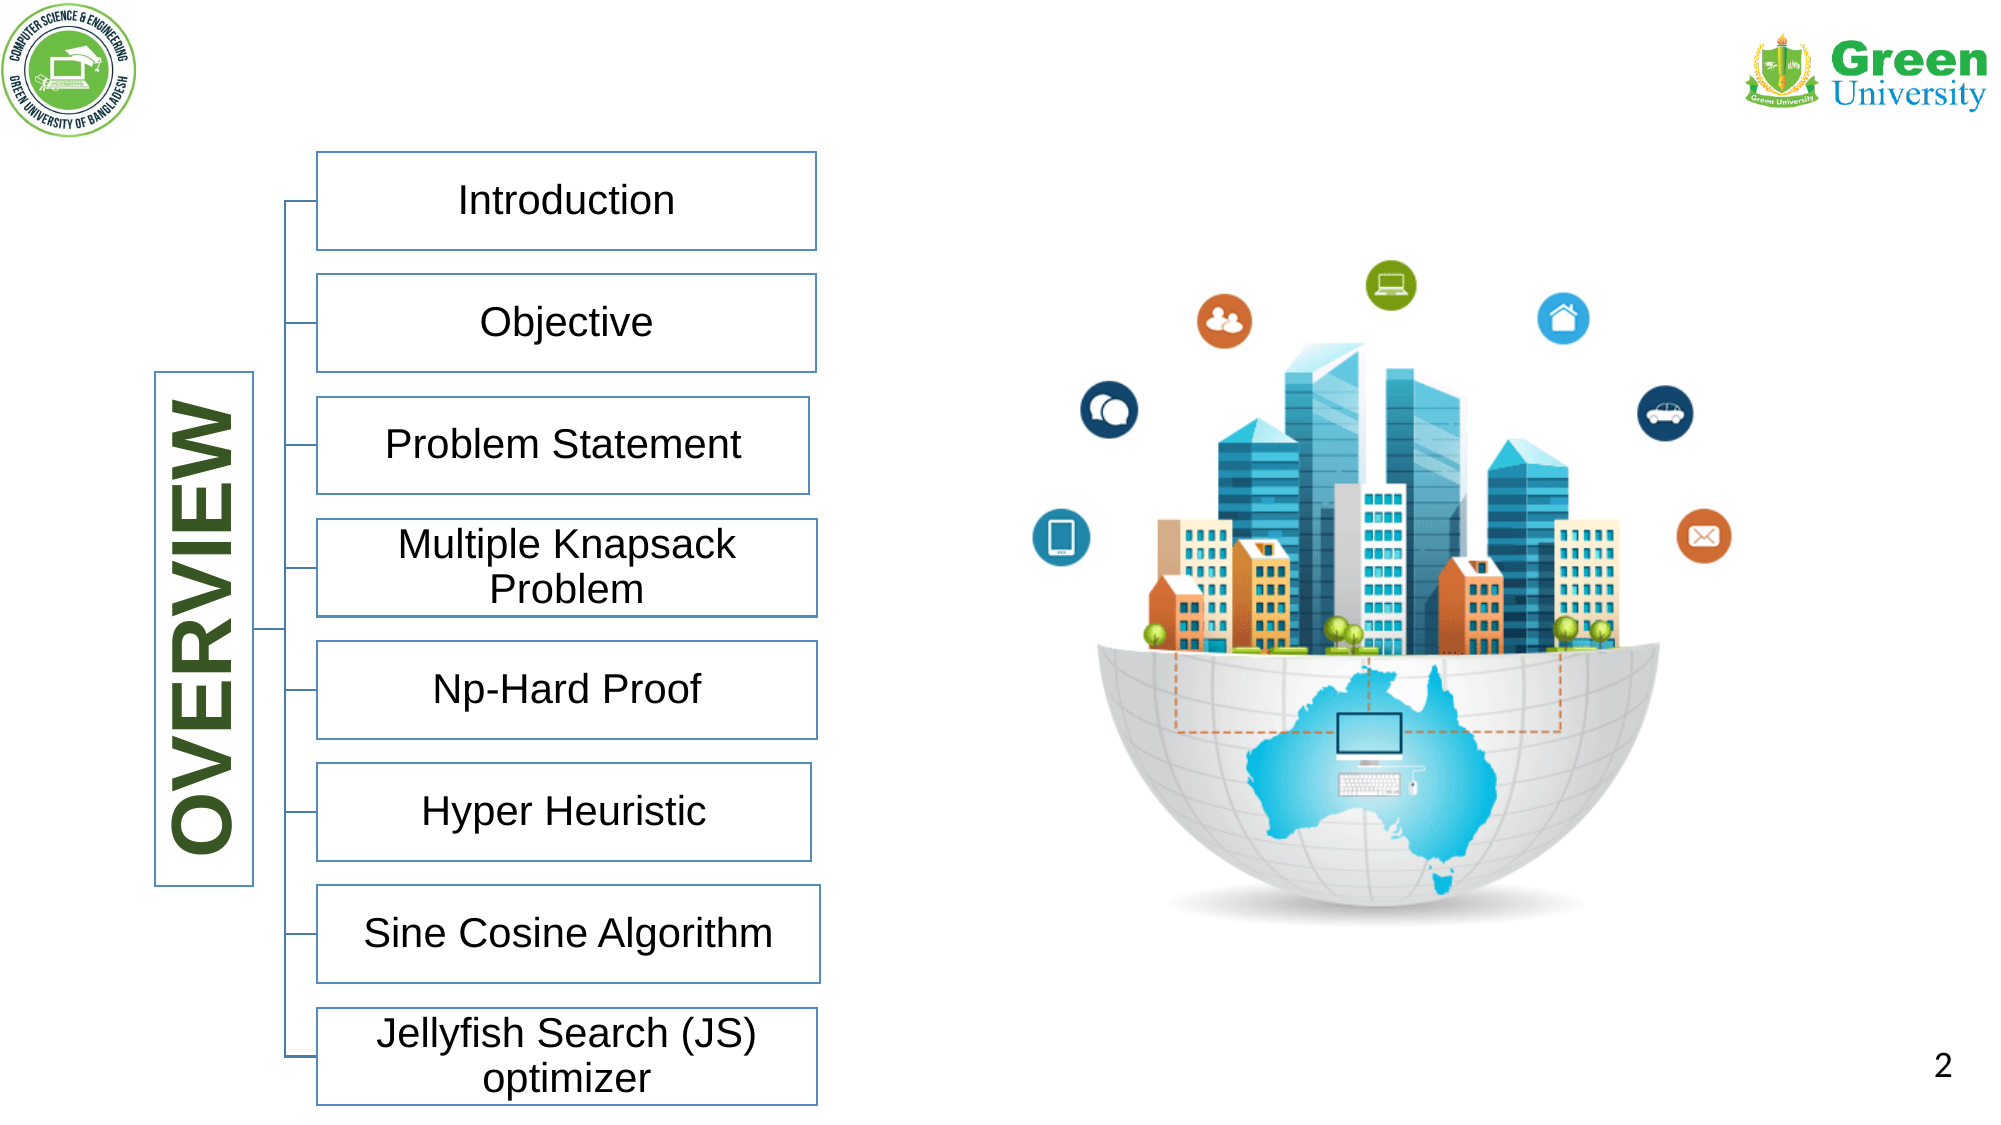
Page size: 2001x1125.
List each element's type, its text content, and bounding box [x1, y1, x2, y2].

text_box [34, 151, 941, 1107]
picture [0, 2, 137, 138]
picture [941, 245, 1819, 947]
slide_number 2 [1853, 1019, 1974, 1106]
picture [1735, 24, 1995, 125]
